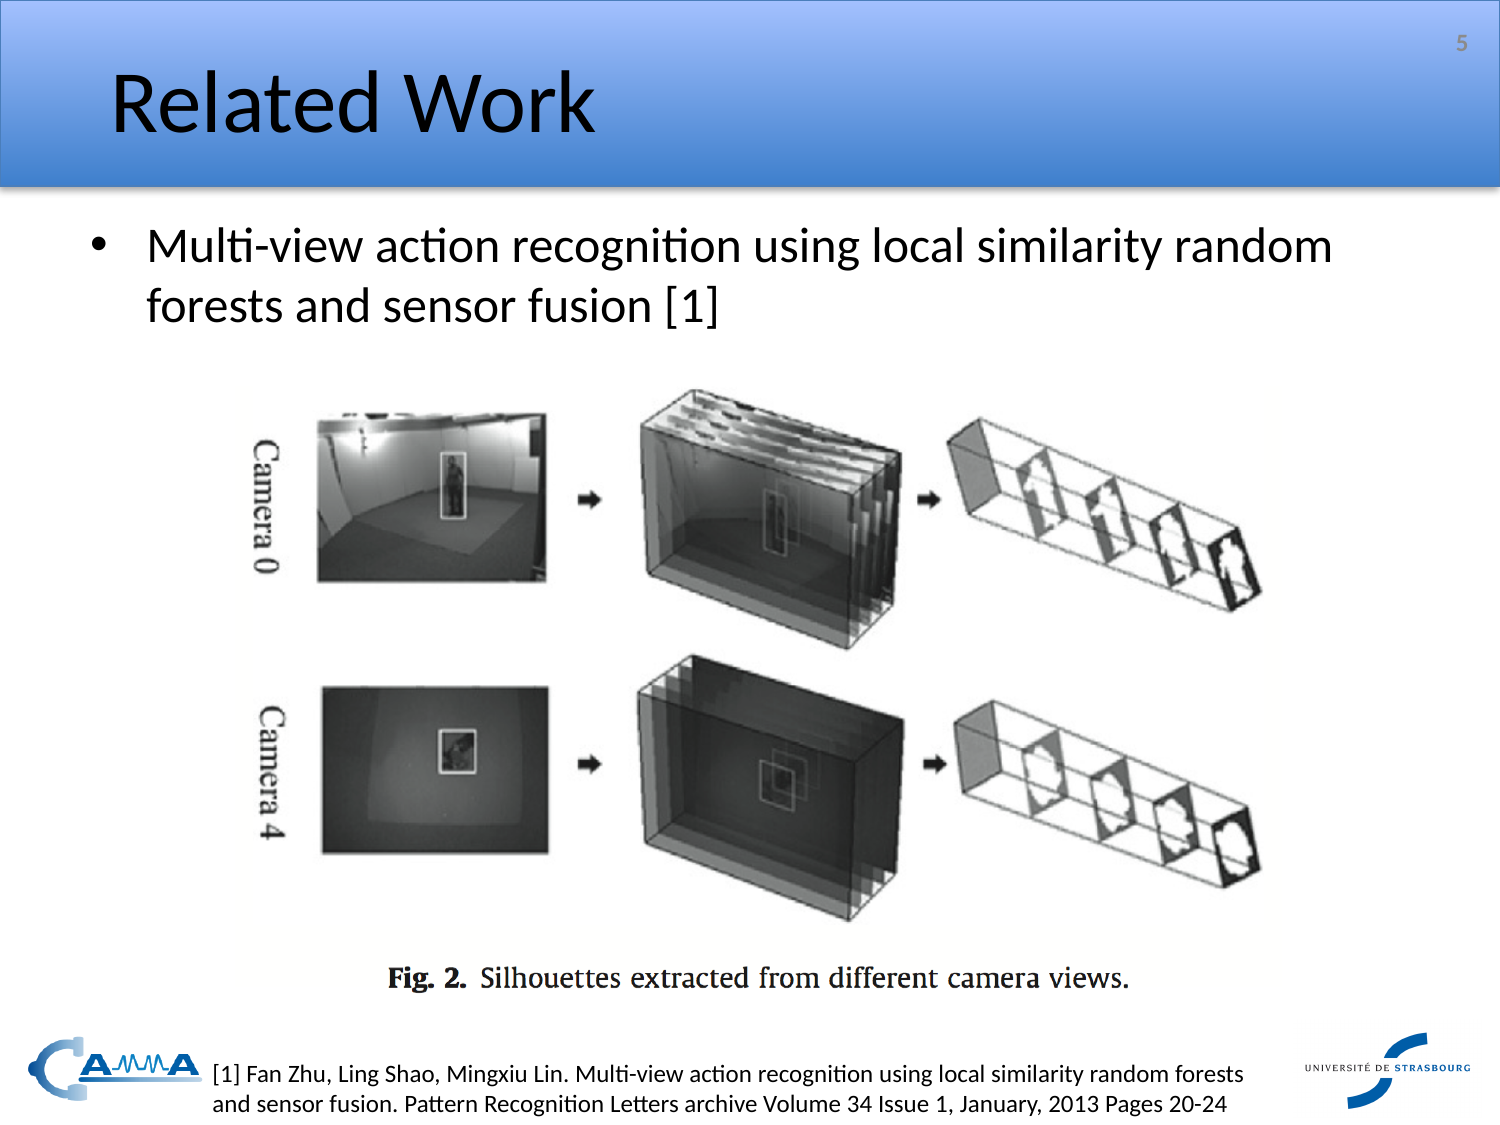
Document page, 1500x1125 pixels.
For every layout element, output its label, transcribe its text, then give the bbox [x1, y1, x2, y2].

picture [15, 1033, 208, 1106]
slide_number 5 [1408, 11, 1484, 72]
text_box [1] Fan Zhu, Ling Shao, Mingxiu Lin. Multi-view action recognition using local similarity random forests and sensor fusion. Pattern Recognition Letters archive Volume 34 Issue 1, January, 2013 Pages 20-24 [197, 1050, 1288, 1125]
list Multi-view action recognition using local similarity random forests and sensor fusion [1] [75, 205, 1425, 1015]
picture [235, 360, 1283, 1008]
picture [1293, 1019, 1482, 1118]
title Related Work [95, 35, 1446, 158]
